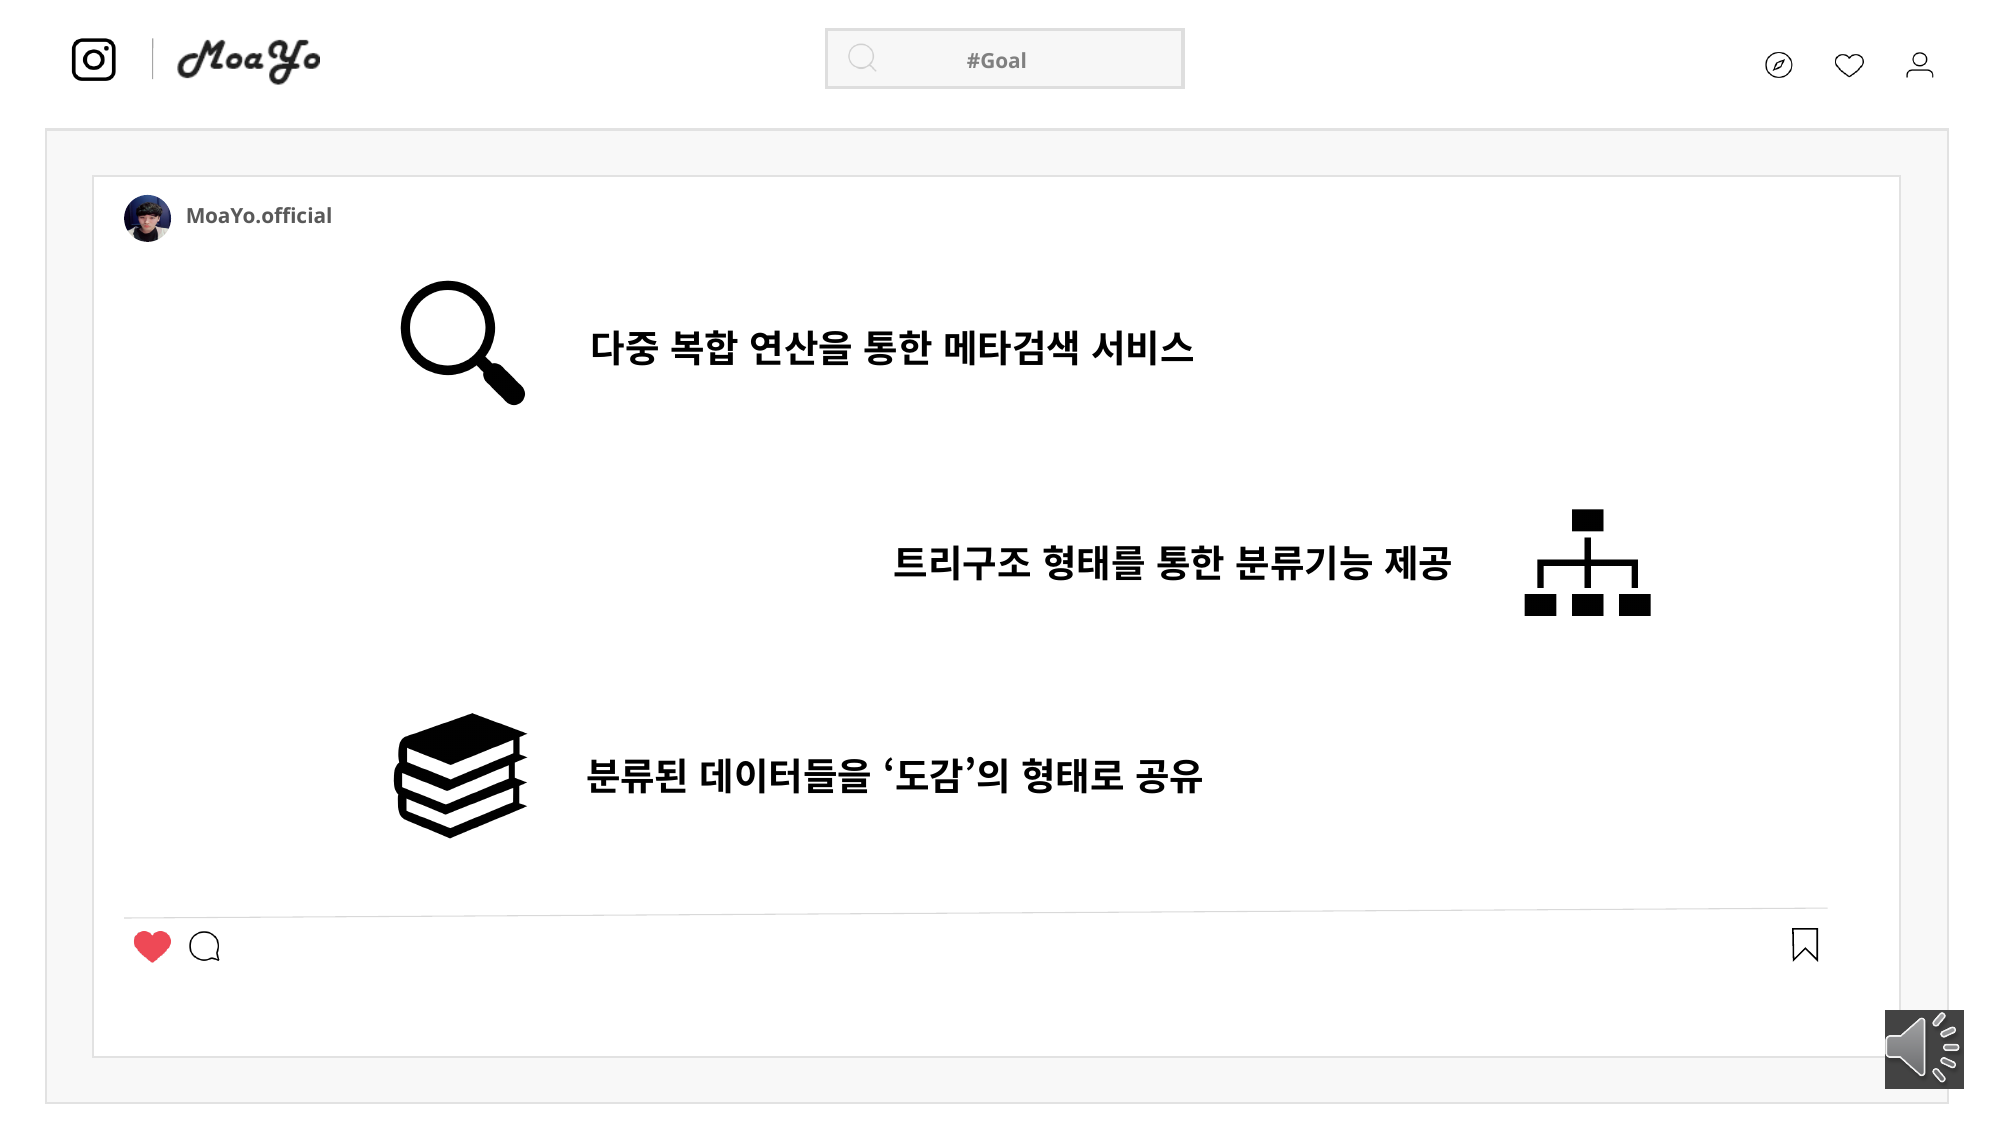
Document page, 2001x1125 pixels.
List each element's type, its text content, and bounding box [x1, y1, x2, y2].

picture [1884, 1009, 1965, 1090]
text_box 다중 복합 연산을 통한 메타검색 서비스 [538, 317, 1251, 378]
picture [387, 267, 538, 418]
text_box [127, 920, 234, 974]
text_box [124, 194, 453, 242]
picture [385, 700, 536, 851]
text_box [124, 907, 1828, 918]
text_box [57, 29, 1937, 88]
text_box [92, 175, 1901, 1058]
text_box 분류된 데이터들을 ‘도감’의 형태로 공유 [537, 745, 1253, 806]
picture [1512, 487, 1663, 638]
text_box 트리구조 형태를 통한 분류기능 제공 [816, 532, 1512, 592]
text_box [1791, 927, 1819, 963]
text_box [45, 128, 1949, 1104]
